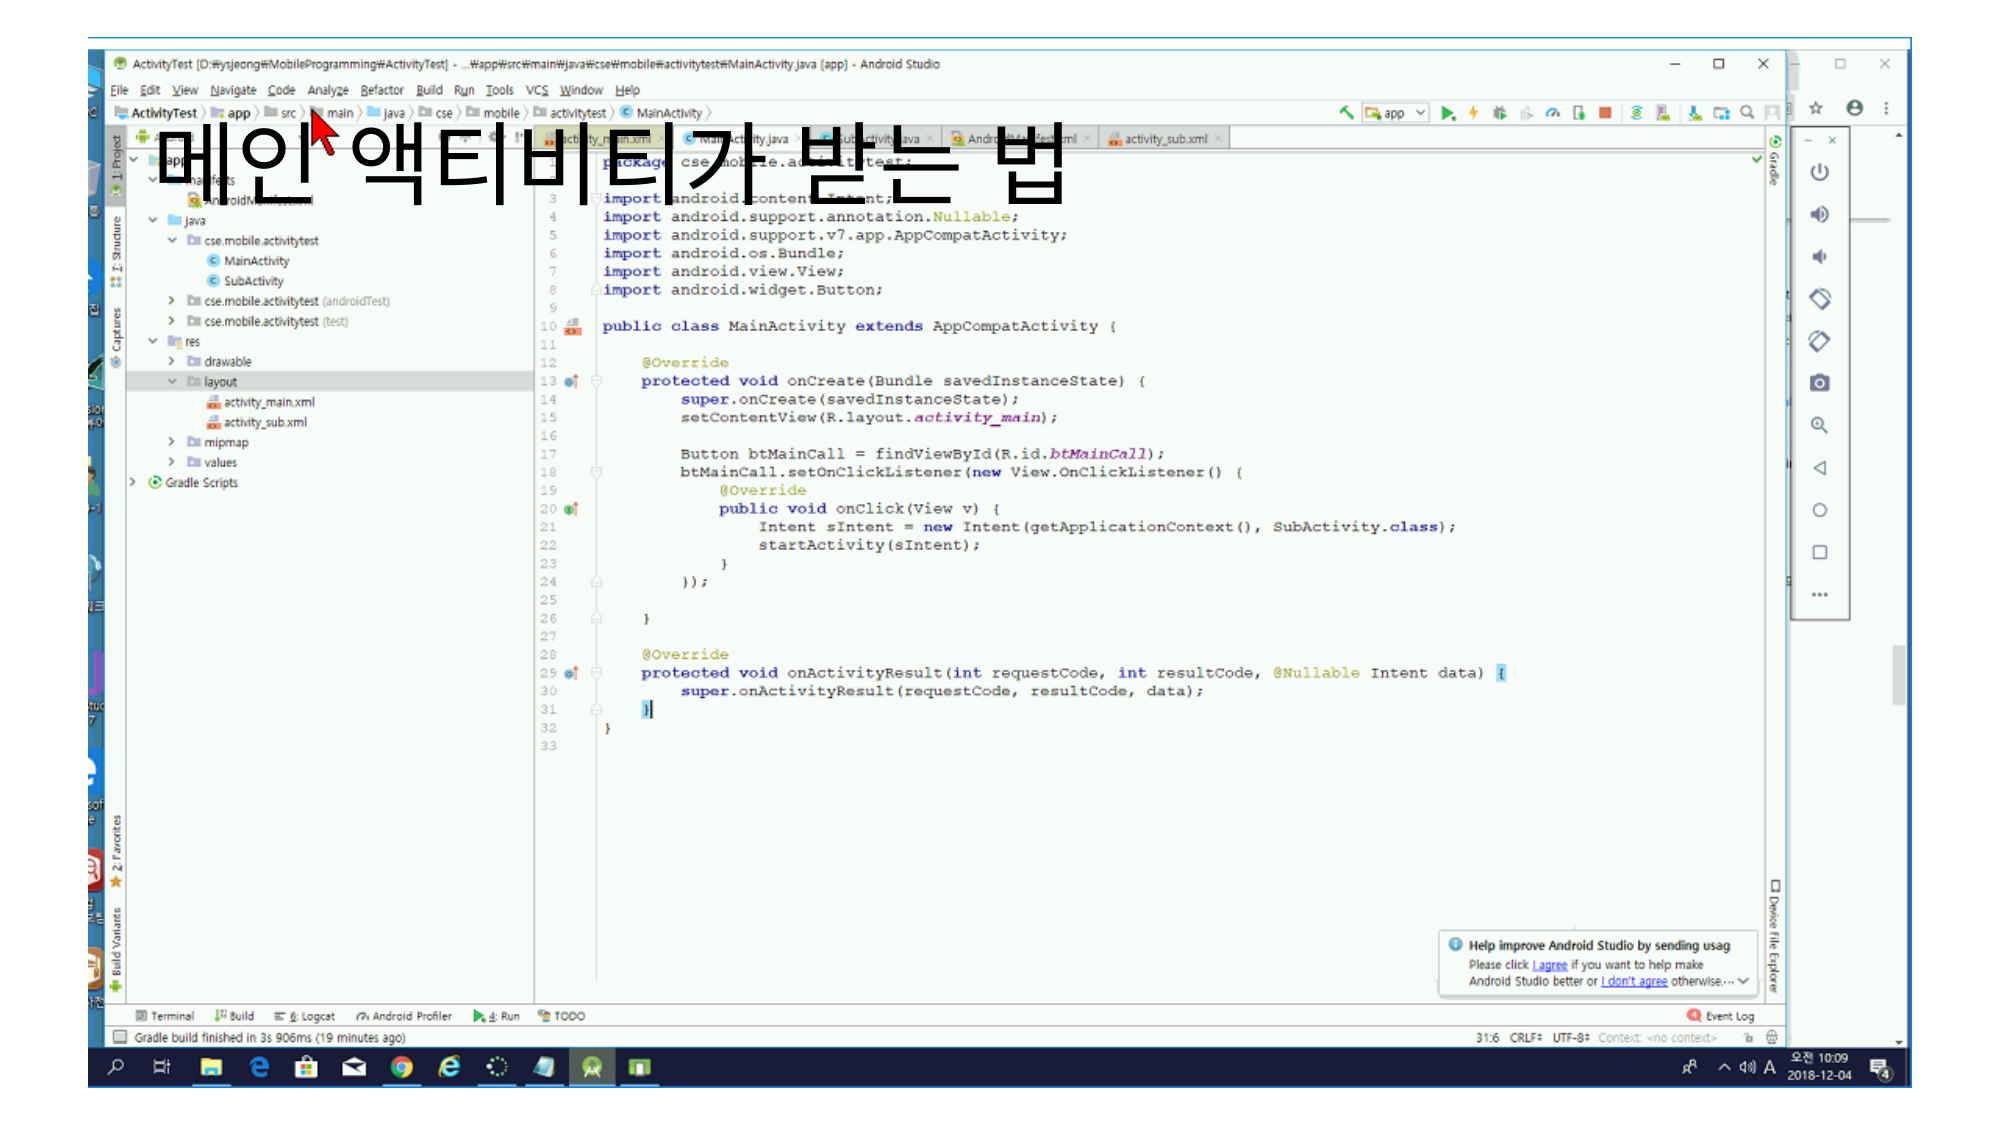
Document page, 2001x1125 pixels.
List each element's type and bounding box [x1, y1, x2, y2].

picture [88, 37, 1912, 1088]
